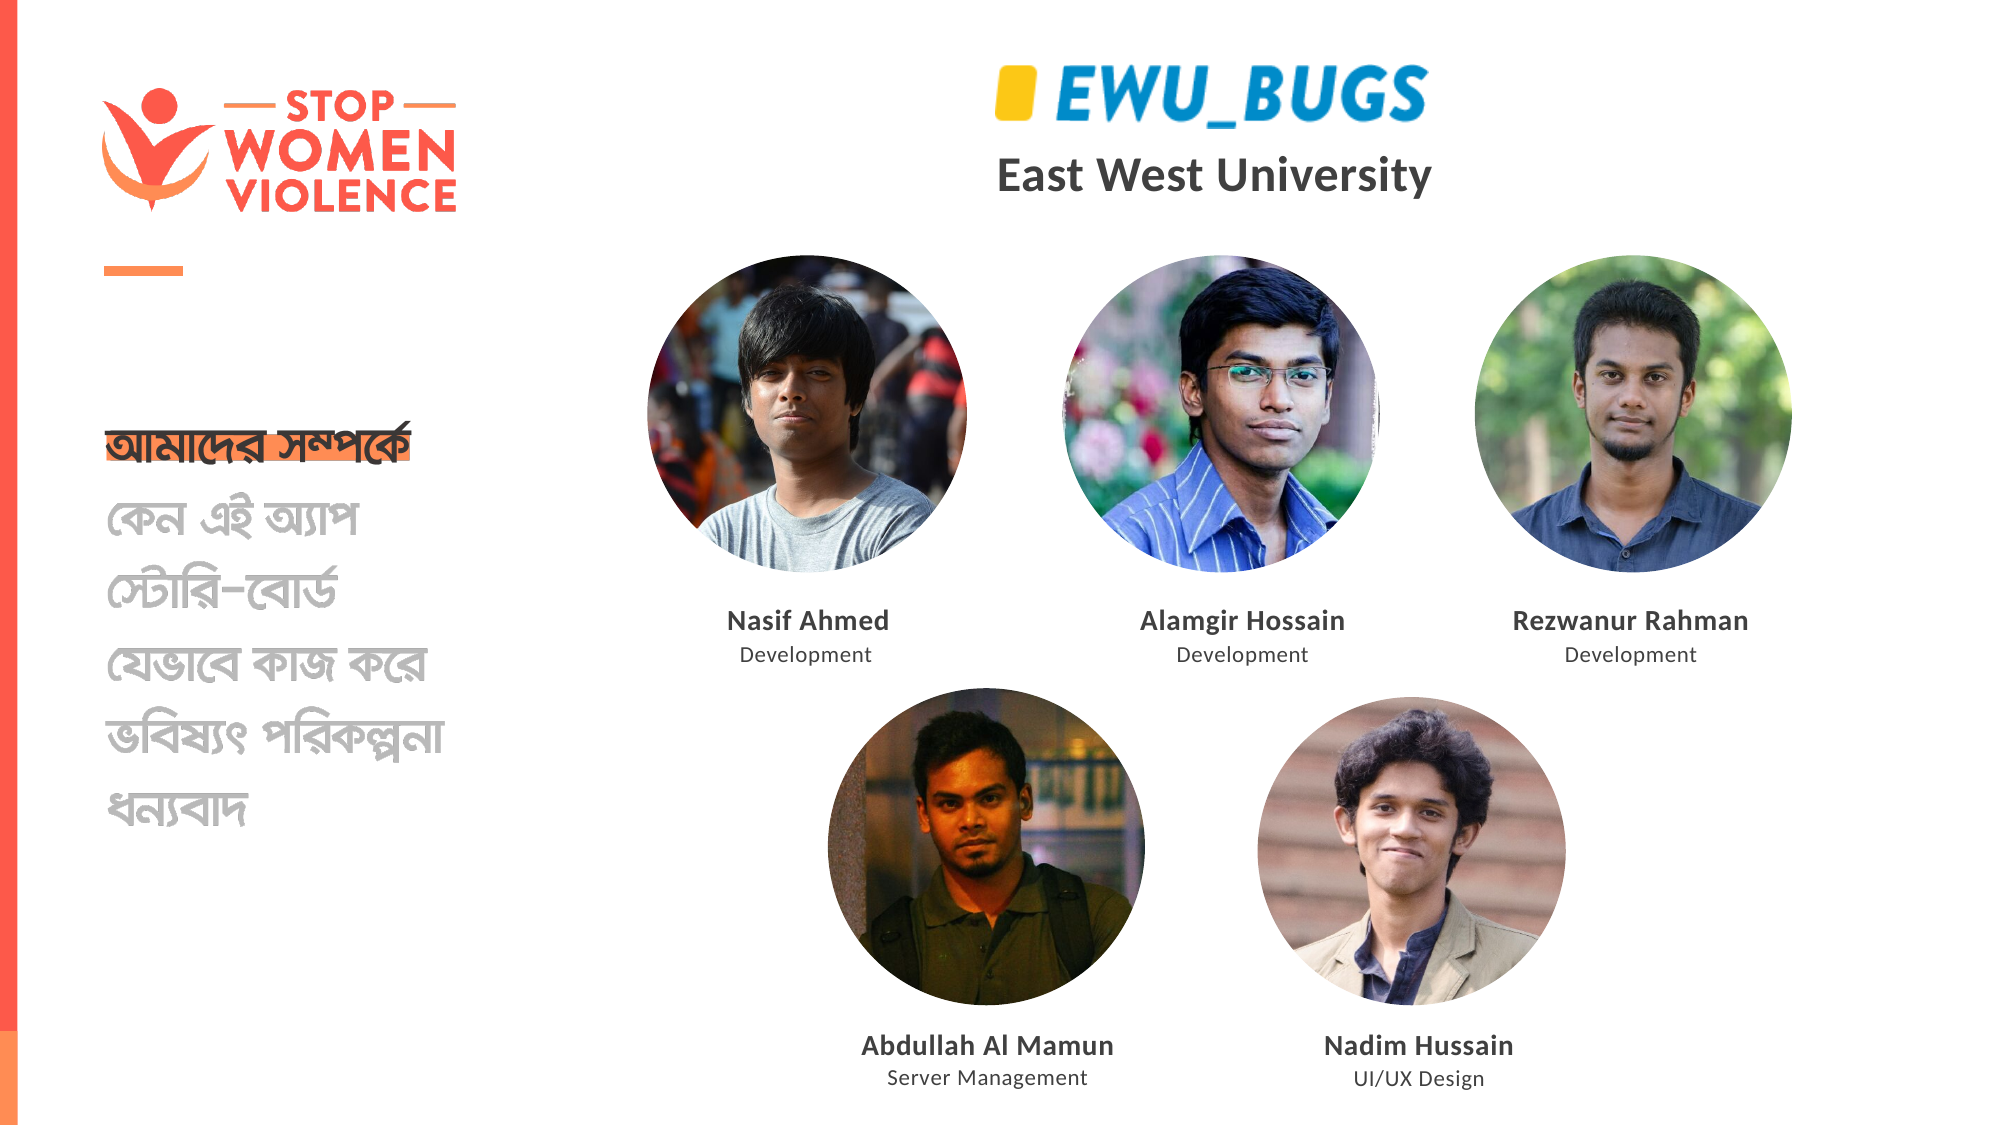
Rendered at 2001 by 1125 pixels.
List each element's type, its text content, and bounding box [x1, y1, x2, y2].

picture [1257, 697, 1566, 1006]
text_box Nadim Hussain [1254, 1018, 1585, 1069]
text_box East West University [982, 134, 1523, 210]
text_box Rezwanur Rahman [1492, 594, 1769, 644]
text_box Development [713, 632, 899, 675]
text_box Alamgir Hossain [1123, 594, 1362, 644]
text_box Abdullah Al Mamun [822, 1018, 1154, 1069]
text_box Development [1150, 632, 1336, 675]
picture [1474, 255, 1792, 573]
picture [647, 255, 967, 573]
picture [995, 64, 1429, 129]
text_box Nasif Ahmed [697, 594, 920, 644]
picture [1062, 255, 1380, 573]
text_box UI/UX Design [1294, 1056, 1545, 1099]
text_box Server Management [862, 1054, 1114, 1098]
picture [30, 353, 487, 894]
picture [827, 688, 1145, 1006]
picture [102, 88, 456, 212]
text_box Development [1538, 632, 1724, 675]
